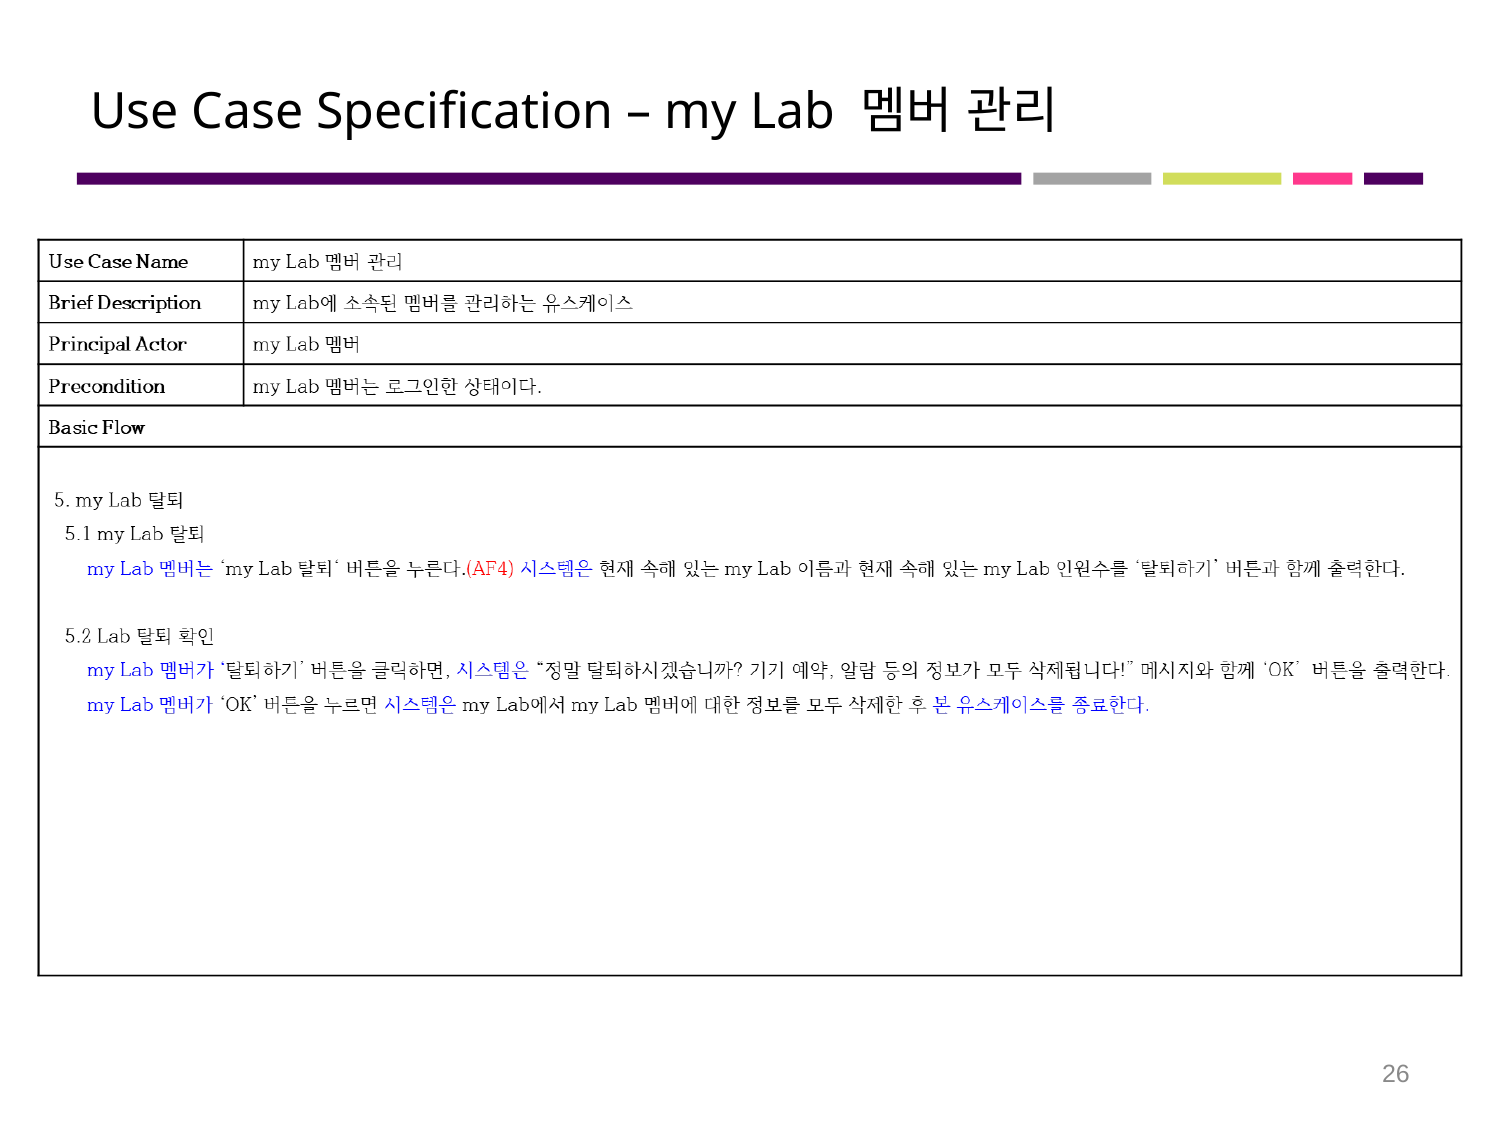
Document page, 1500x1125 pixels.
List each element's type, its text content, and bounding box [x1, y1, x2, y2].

picture [36, 237, 1463, 978]
title Use Case Specification – my Lab 멤버 관리 [75, 45, 1425, 173]
text_box 26 [1074, 1042, 1425, 1103]
